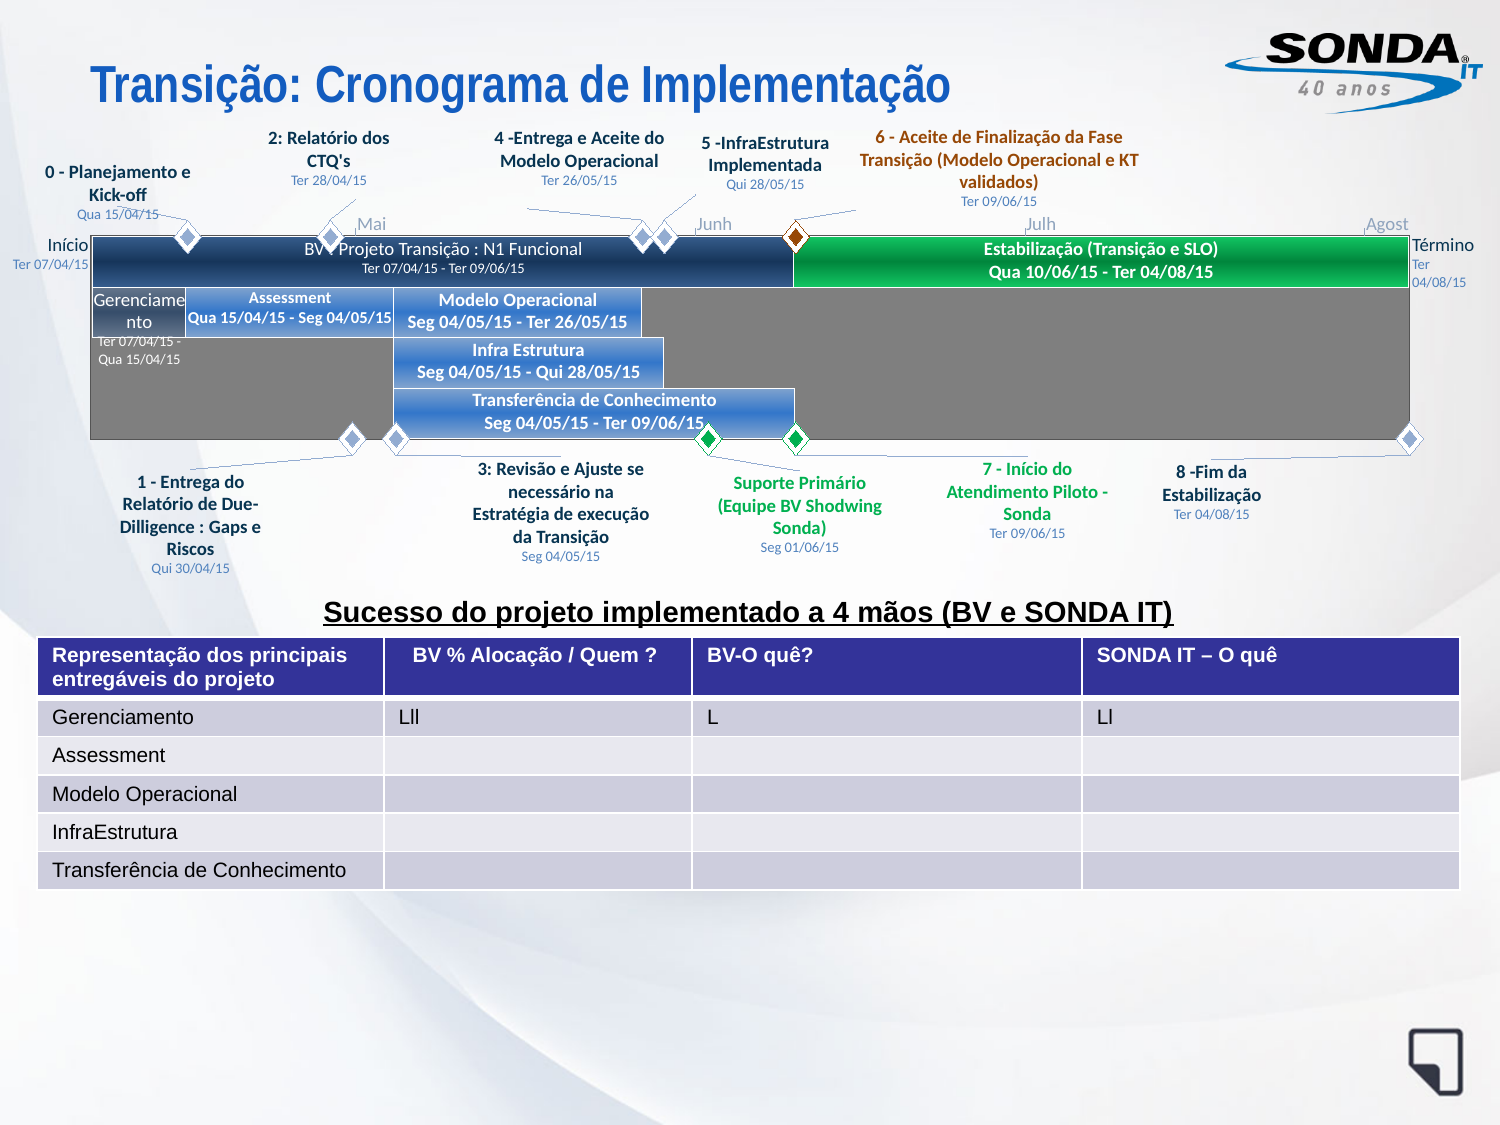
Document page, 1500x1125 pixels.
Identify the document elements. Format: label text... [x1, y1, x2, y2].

table_header Representação dos principais entregáveis do projeto [38, 638, 383, 695]
table_cell L [693, 701, 1081, 736]
table_cell [1083, 852, 1459, 889]
table_cell Lll [385, 701, 691, 736]
table_cell Ll [1083, 701, 1459, 736]
picture [0, 0, 1500, 1125]
table_cell Transferência de Conhecimento [38, 852, 383, 889]
table_cell [1083, 776, 1459, 812]
table_cell InfraEstrutura [38, 814, 383, 851]
table_cell [1083, 814, 1459, 851]
table_cell [385, 737, 691, 774]
table_cell [1083, 737, 1459, 774]
table_cell [385, 814, 691, 851]
table_cell Gerenciamento [38, 701, 383, 736]
table_cell Modelo Operacional [38, 776, 383, 812]
table_cell [693, 776, 1081, 812]
table_cell [385, 852, 691, 889]
table_header SONDA IT – O quê [1083, 638, 1459, 695]
table_cell [693, 737, 1081, 774]
table_cell [693, 852, 1081, 889]
title Transição: Cronograma de Implementação [75, 45, 1425, 119]
text_box Sucesso do projeto implementado a 4 mãos (BV e SONDA IT) [86, 586, 1410, 636]
table_header BV-O quê? [693, 638, 1081, 695]
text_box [4, 124, 1488, 561]
table_header BV % Alocação / Quem ? [385, 638, 691, 695]
table_cell [693, 814, 1081, 851]
table_cell Assessment [38, 737, 383, 774]
table_cell [385, 776, 691, 812]
